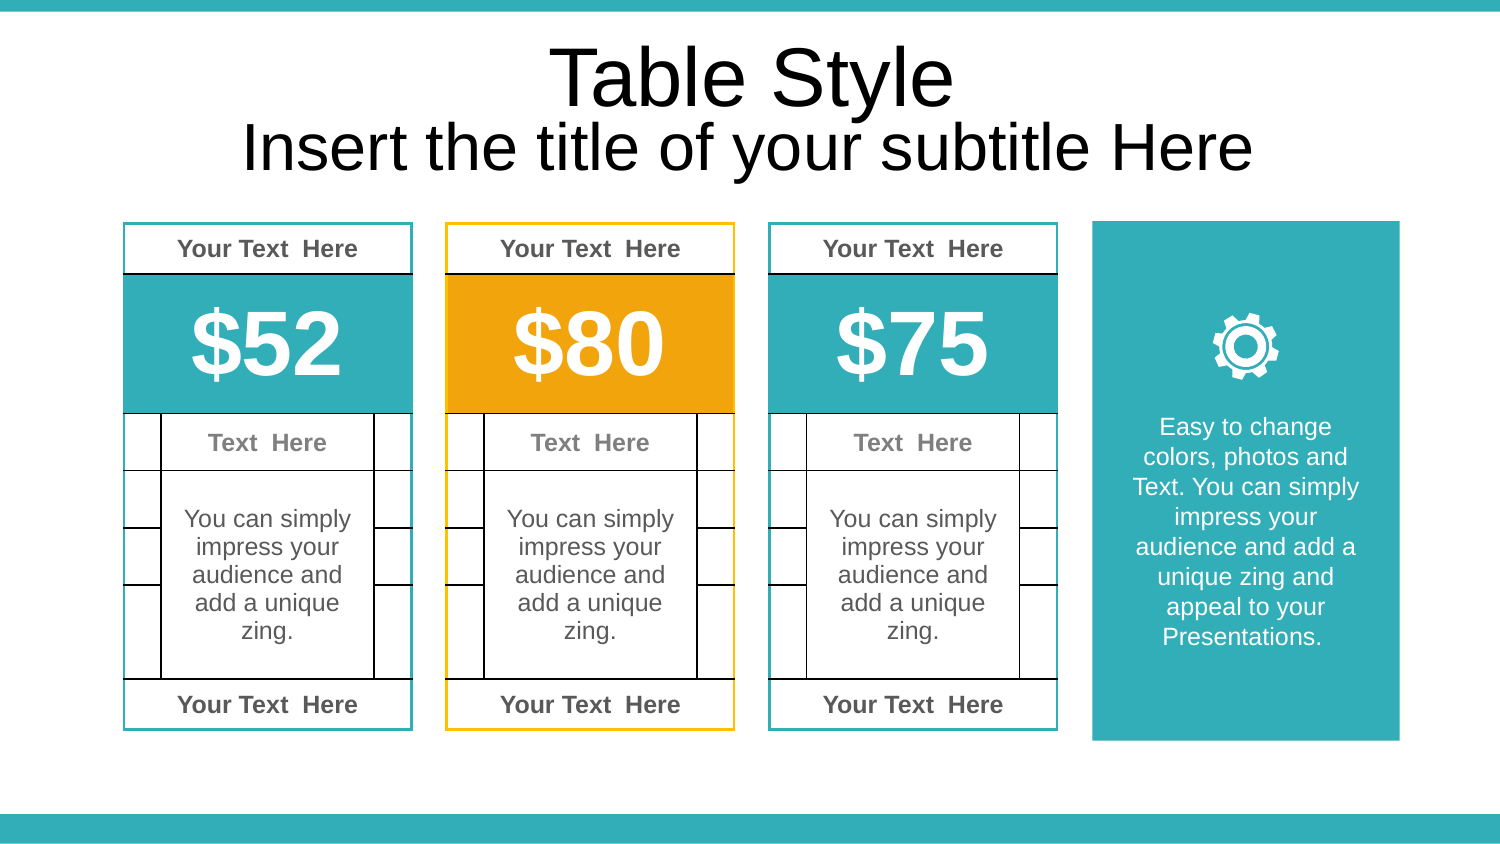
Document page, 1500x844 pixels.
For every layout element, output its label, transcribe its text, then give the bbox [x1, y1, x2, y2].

subtitle Insert the title of your subtitle Here [1, 121, 1496, 167]
table_cell [771, 529, 806, 584]
table_cell [375, 414, 410, 470]
text_box [1092, 221, 1400, 741]
table_cell [698, 414, 733, 470]
table_cell [125, 471, 160, 527]
table_cell Your Text Here [771, 680, 1056, 728]
table_cell You can simply impress your audience and add a unique zing. [162, 471, 373, 678]
table_cell [771, 414, 806, 470]
table_cell [1020, 471, 1056, 527]
table_cell [448, 414, 483, 470]
table_cell [448, 529, 483, 584]
table_cell [1020, 586, 1056, 678]
table_cell Text Here [485, 414, 696, 470]
table_cell You can simply impress your audience and add a unique zing. [485, 471, 696, 678]
table_header Your Text Here [771, 225, 1056, 273]
table_header Your Text Here [448, 225, 733, 273]
table_cell [125, 529, 160, 584]
table_cell [125, 586, 160, 678]
table_cell [125, 414, 160, 470]
table_cell [448, 586, 483, 678]
table_cell Your Text Here [448, 680, 733, 728]
table_cell [1020, 529, 1056, 584]
table_cell Text Here [162, 414, 373, 470]
table_cell [375, 529, 410, 584]
table_cell [771, 586, 806, 678]
table_cell $80 [448, 275, 733, 413]
table_header Your Text Here [125, 225, 410, 273]
table_cell [375, 586, 410, 678]
title Table Style [2, 23, 1500, 123]
table_cell Text Here [807, 414, 1019, 470]
table_cell [1020, 414, 1056, 470]
table_cell [698, 529, 733, 584]
table_cell Your Text Here [125, 680, 410, 728]
table_cell [771, 471, 806, 527]
table_cell [375, 471, 410, 527]
table_cell [698, 471, 733, 527]
text_box Easy to change colors, photos and Text. You can simply impress your audience and add a unique zing and appeal to your Presentations. [1110, 403, 1382, 661]
text_box [1212, 312, 1279, 380]
table_cell You can simply impress your audience and add a unique zing. [807, 471, 1019, 678]
table_cell $75 [771, 275, 1056, 413]
table_cell [698, 586, 733, 678]
table_cell $52 [125, 275, 410, 413]
table_cell [448, 471, 483, 527]
